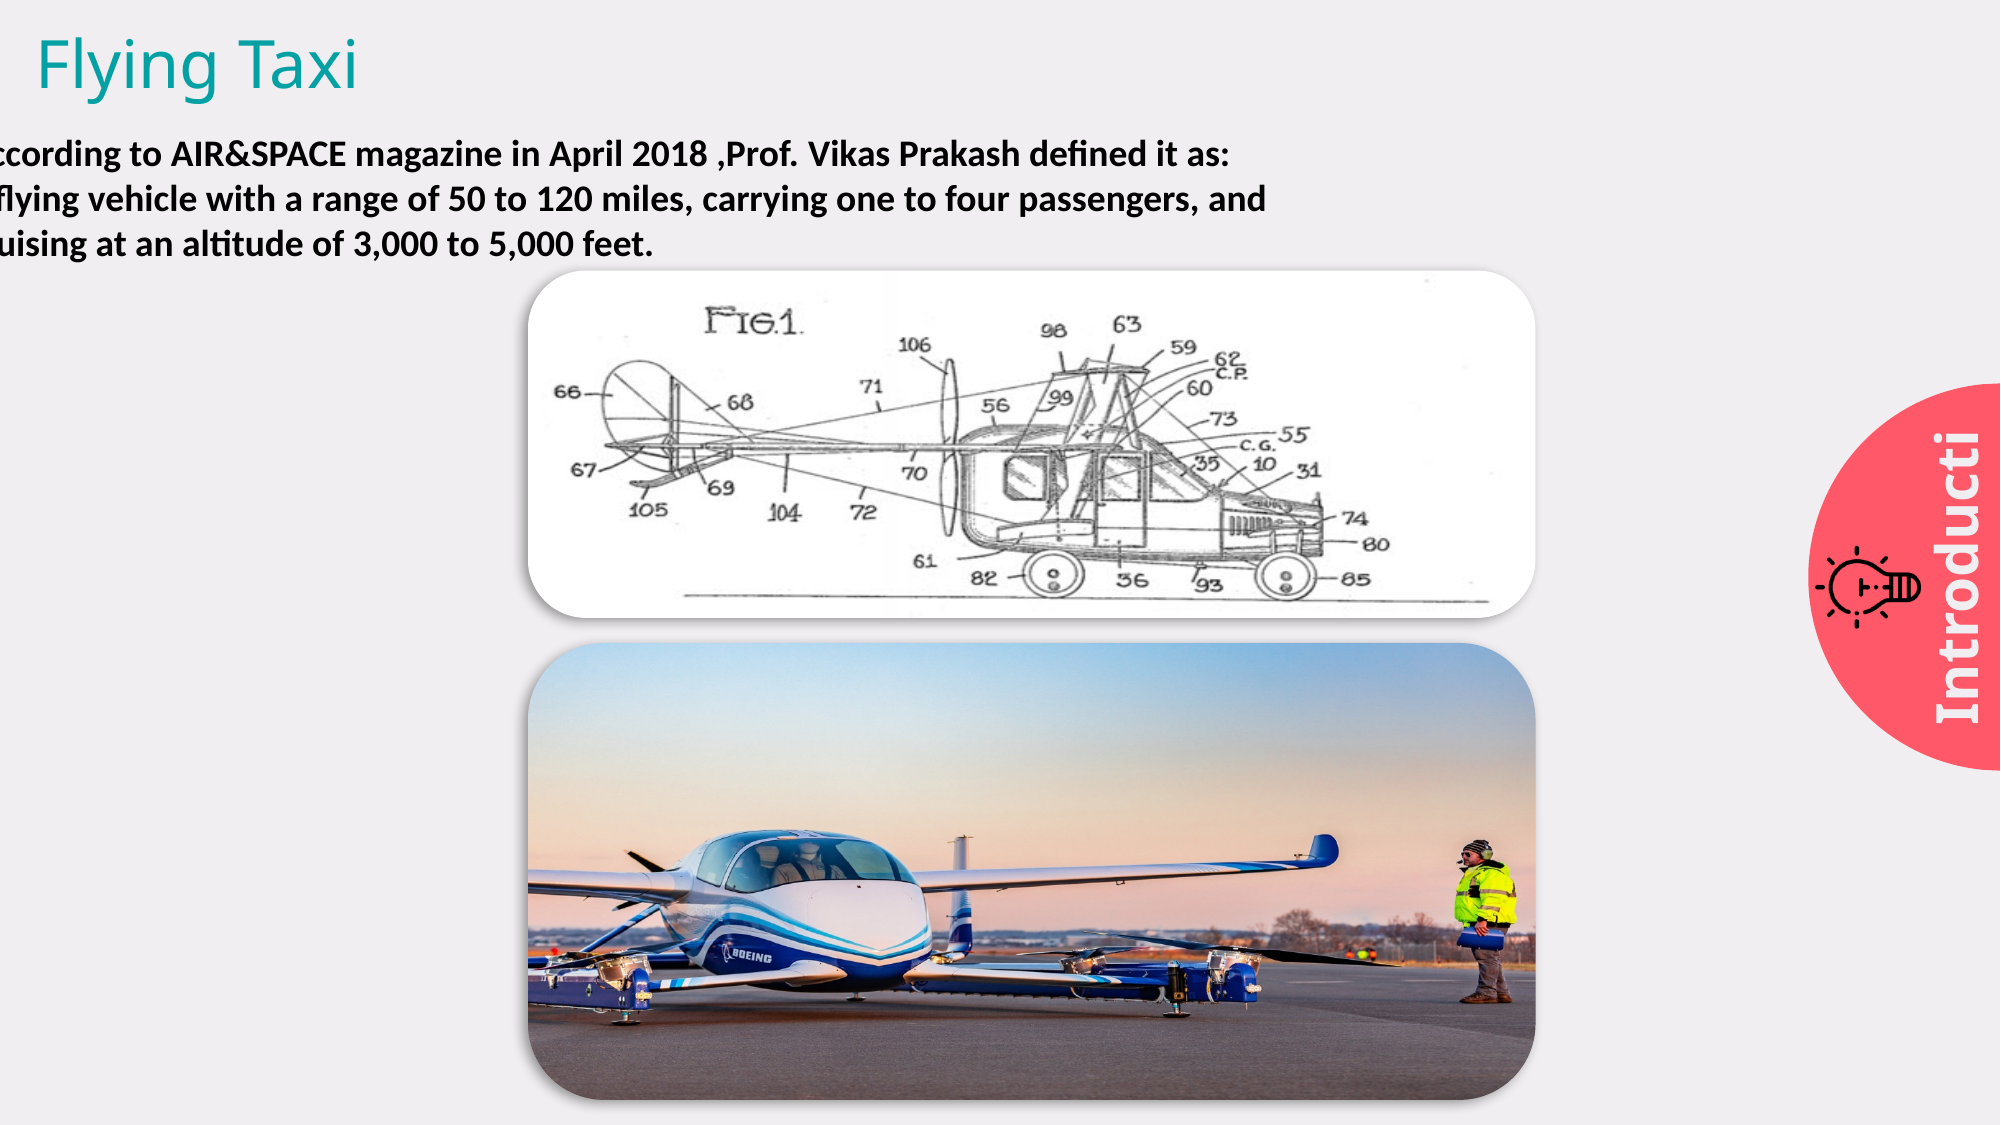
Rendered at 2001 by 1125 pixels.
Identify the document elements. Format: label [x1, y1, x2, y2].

text_box [0, 14, 1982, 319]
picture [527, 642, 1536, 1100]
text_box [0, 0, 2000, 1125]
picture [1815, 534, 1921, 640]
picture [527, 270, 1536, 618]
